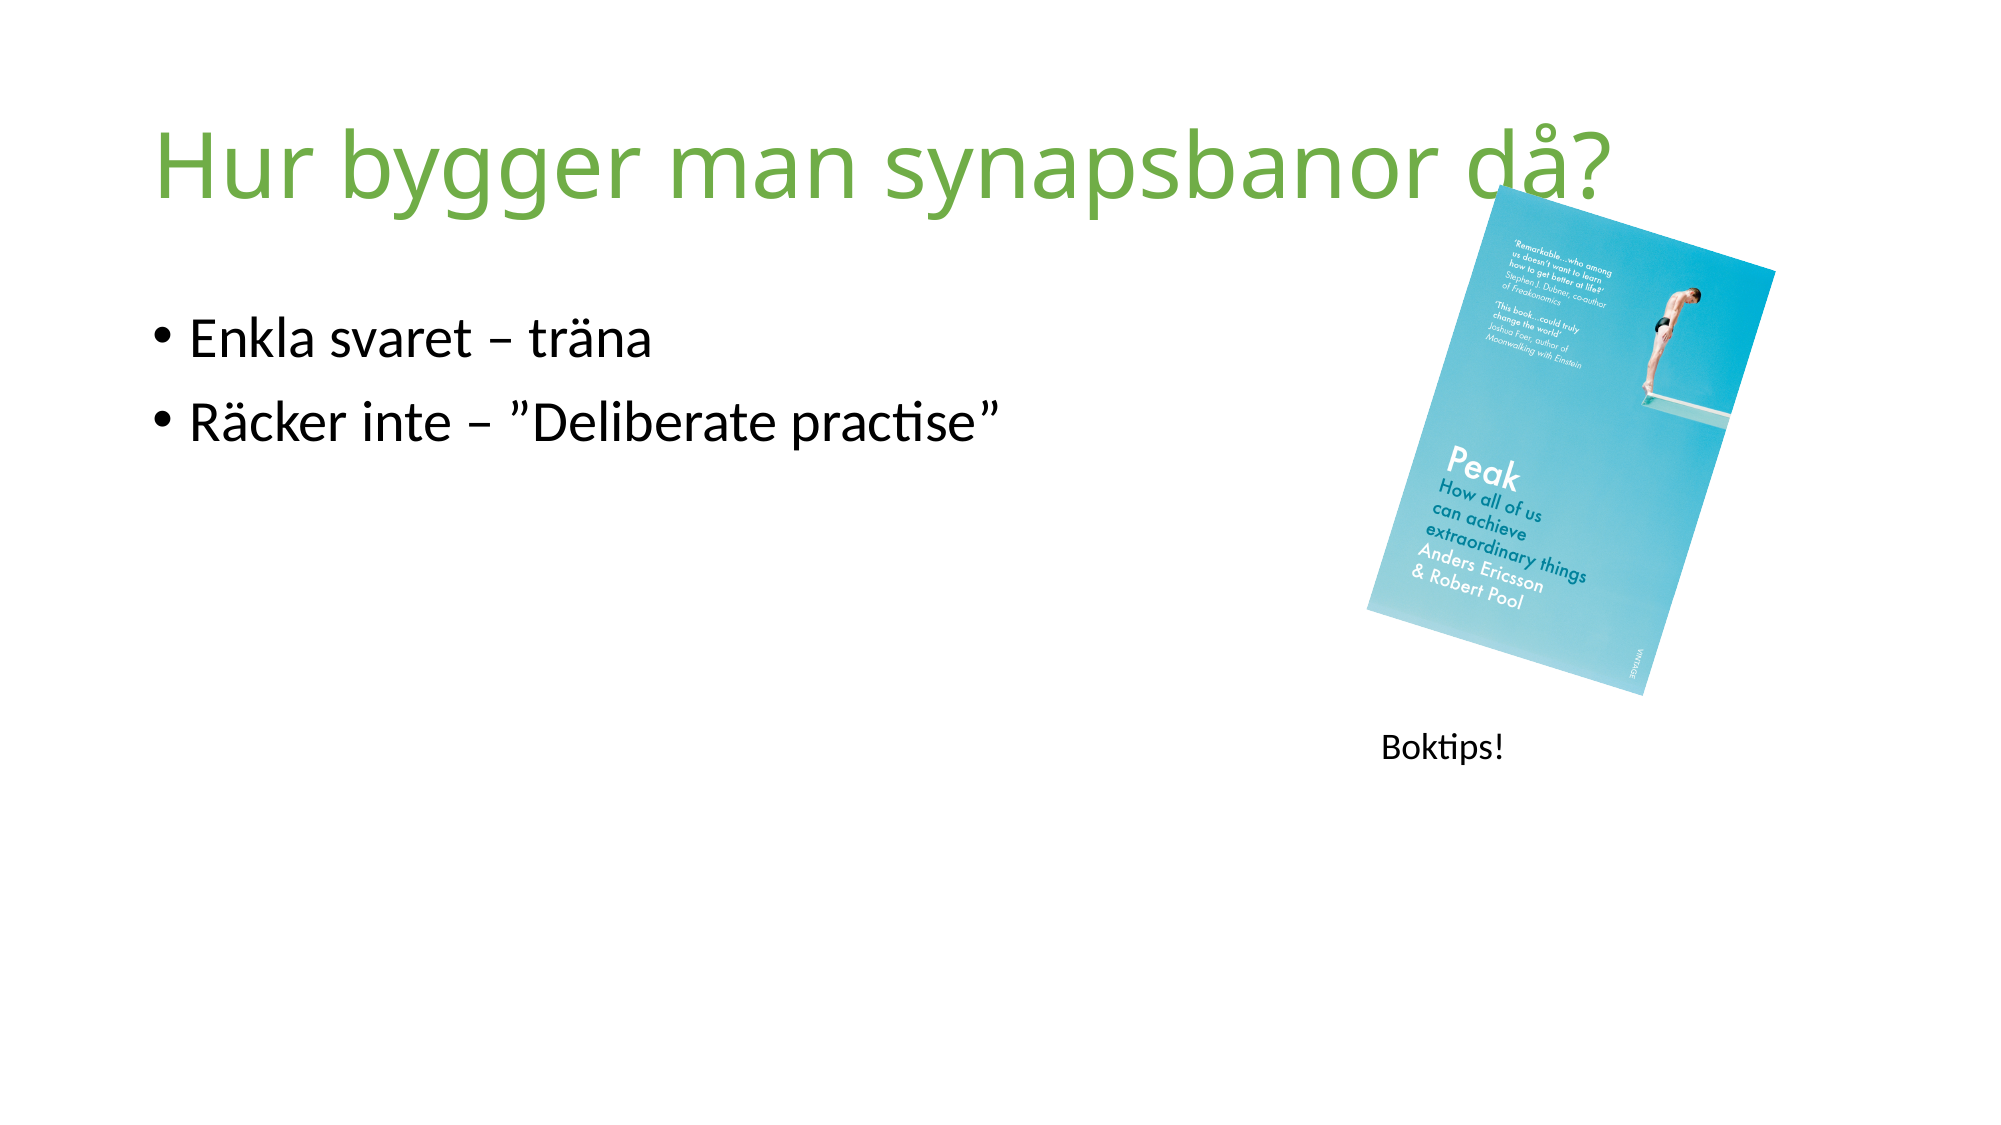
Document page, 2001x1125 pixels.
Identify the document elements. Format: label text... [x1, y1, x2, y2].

title Hur bygger man synapsbanor då? [137, 59, 1863, 278]
text_box Boktips! [1366, 714, 1720, 774]
list Enkla svaret – träna Räcker inte – ”Deliberate practise” [137, 299, 1863, 1014]
picture [1756, 292, 1763, 301]
picture [1747, 276, 1755, 281]
picture [1367, 185, 1770, 696]
